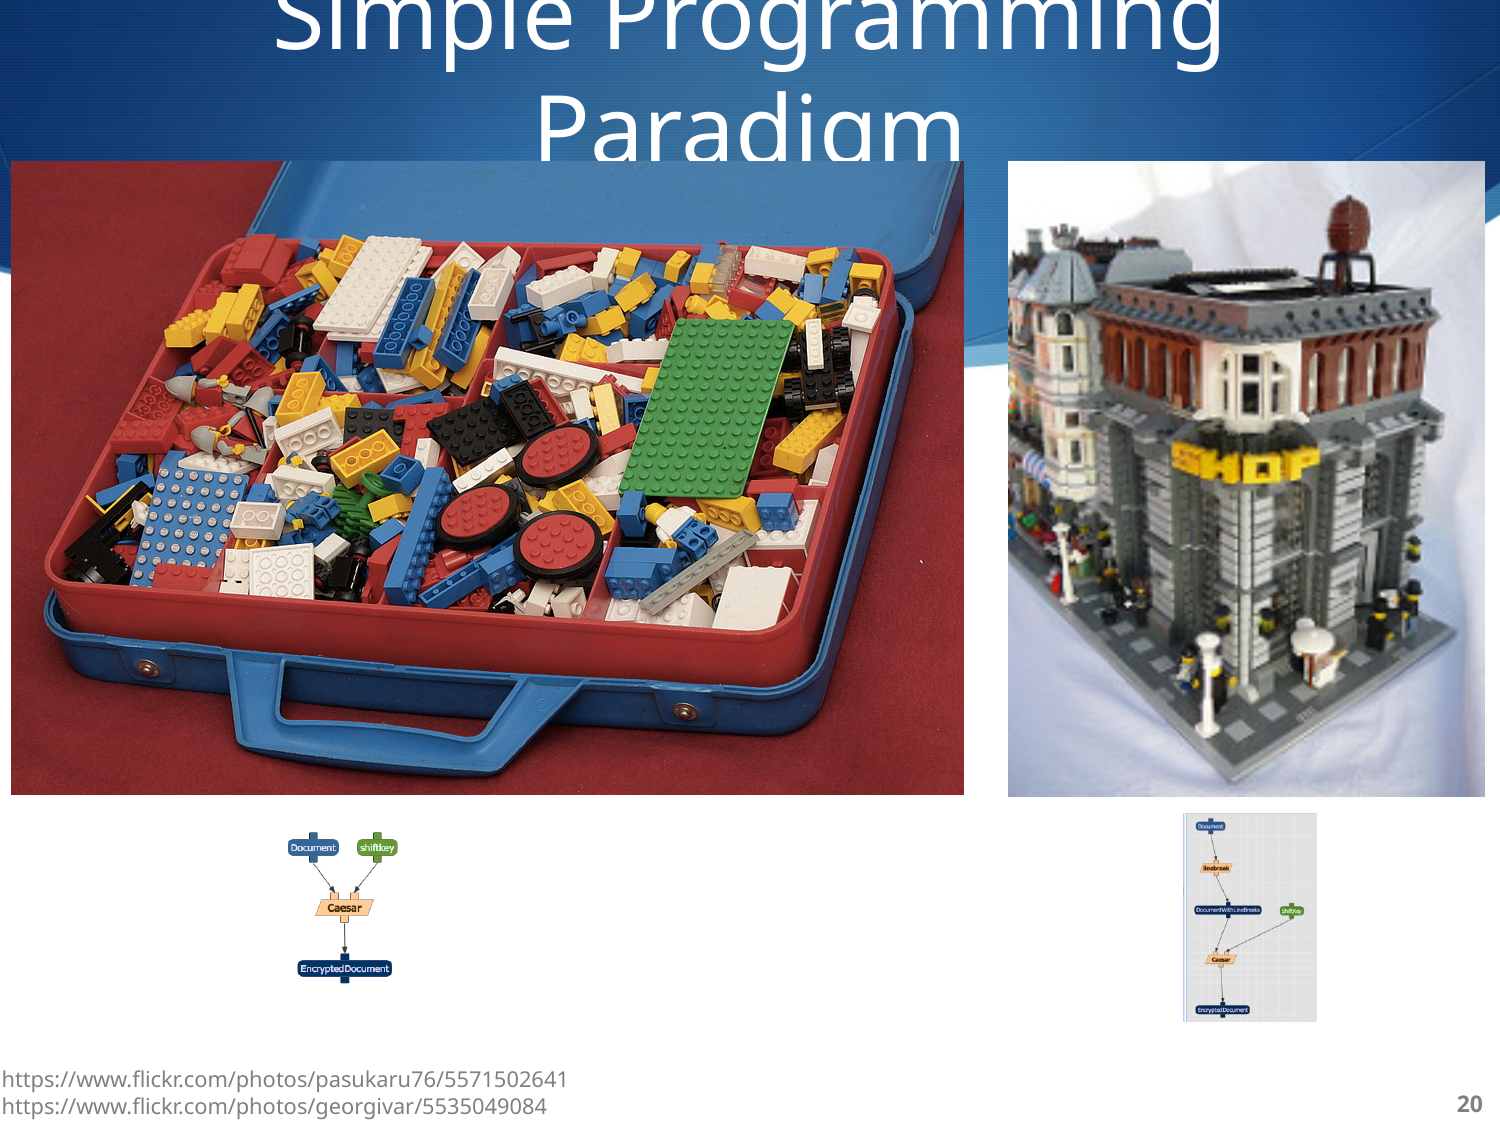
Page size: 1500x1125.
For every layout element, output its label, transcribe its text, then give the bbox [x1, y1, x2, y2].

picture [0, 0, 1500, 1125]
slide_number 20 [1426, 1075, 1500, 1125]
text_box https://www.flickr.com/photos/pasukaru76/5571502641 https://www.flickr.com/photos/georgivar/5535049084 [0, 1058, 585, 1125]
title Simple Programming Paradigm [75, 6, 1425, 131]
